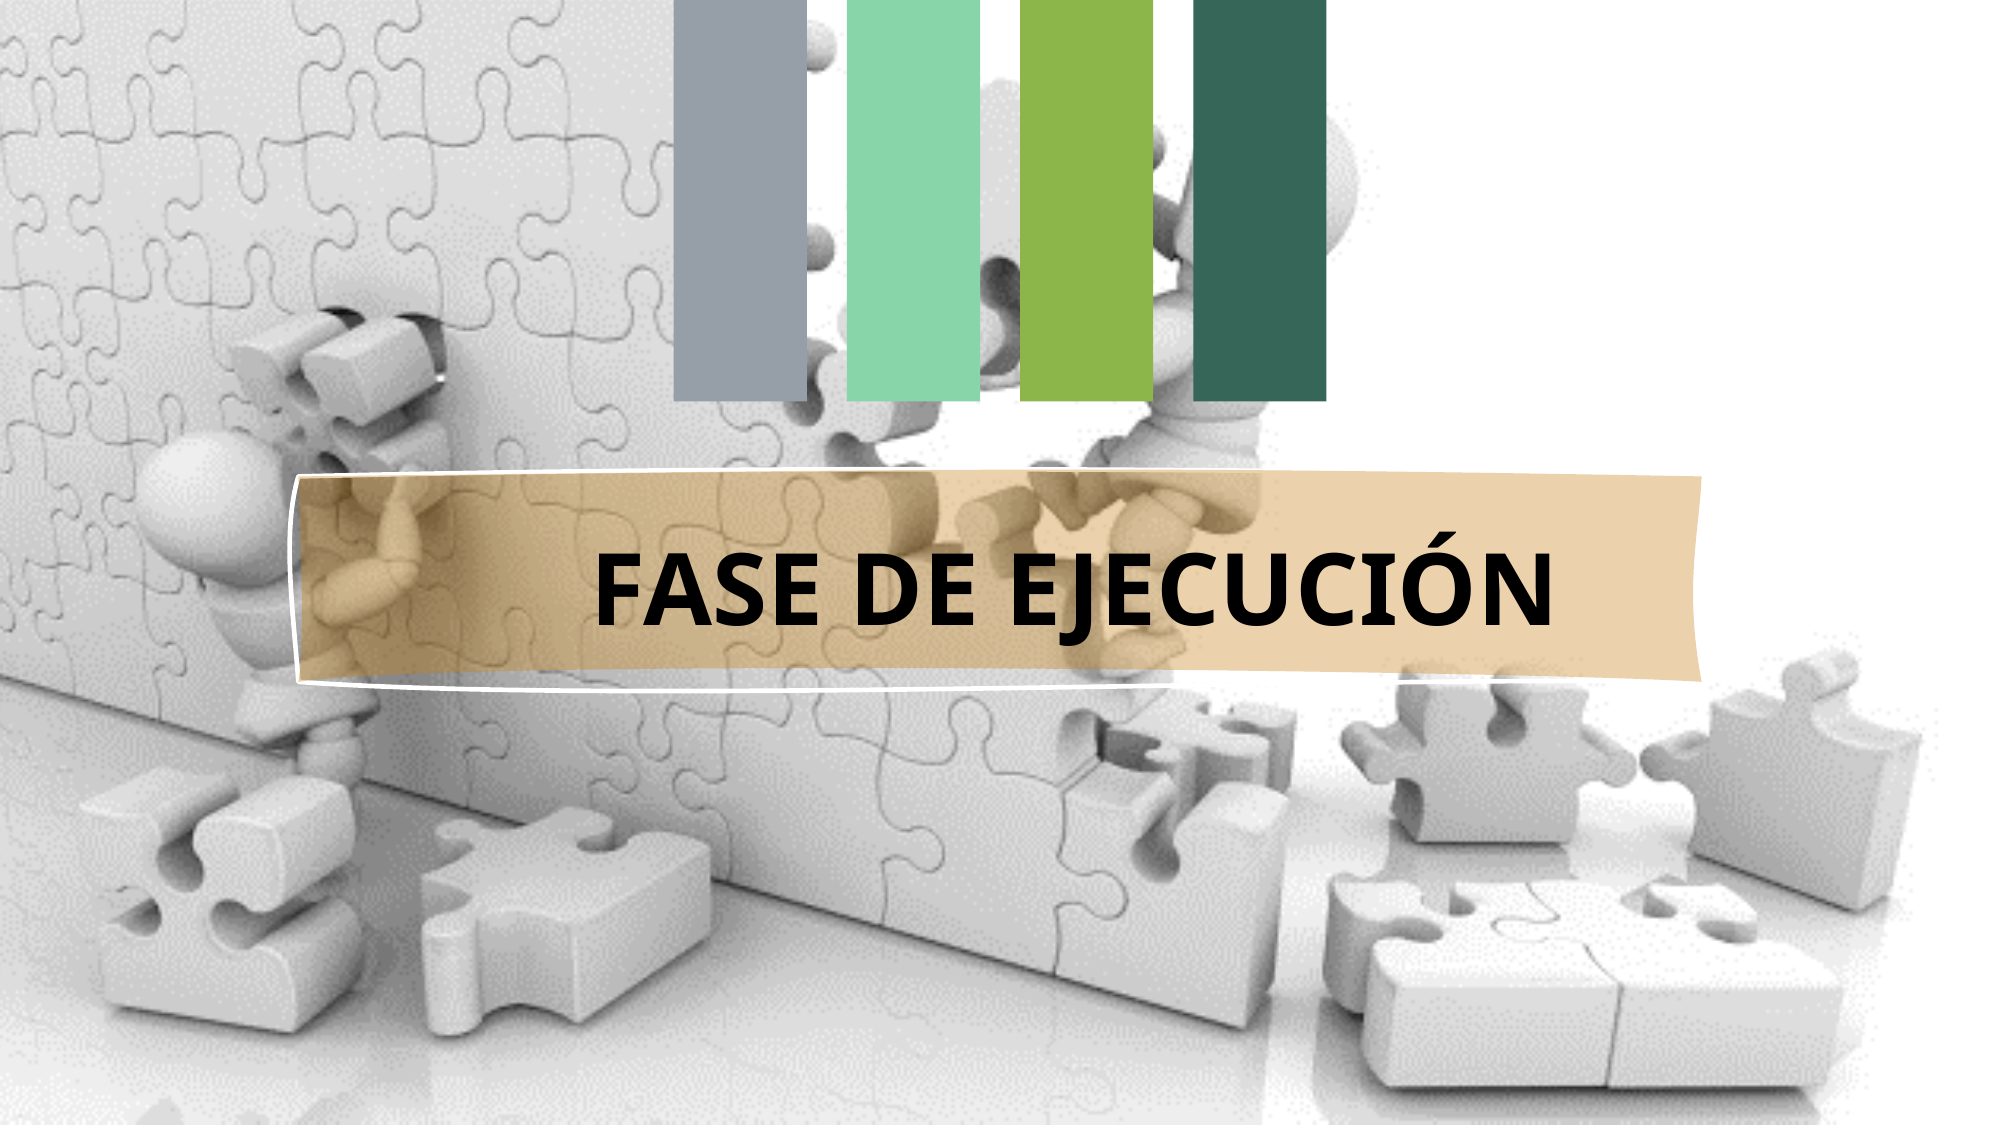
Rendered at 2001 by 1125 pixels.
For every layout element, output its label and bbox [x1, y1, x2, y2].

text_box [798, 0, 1202, 528]
picture [0, 0, 2000, 1125]
